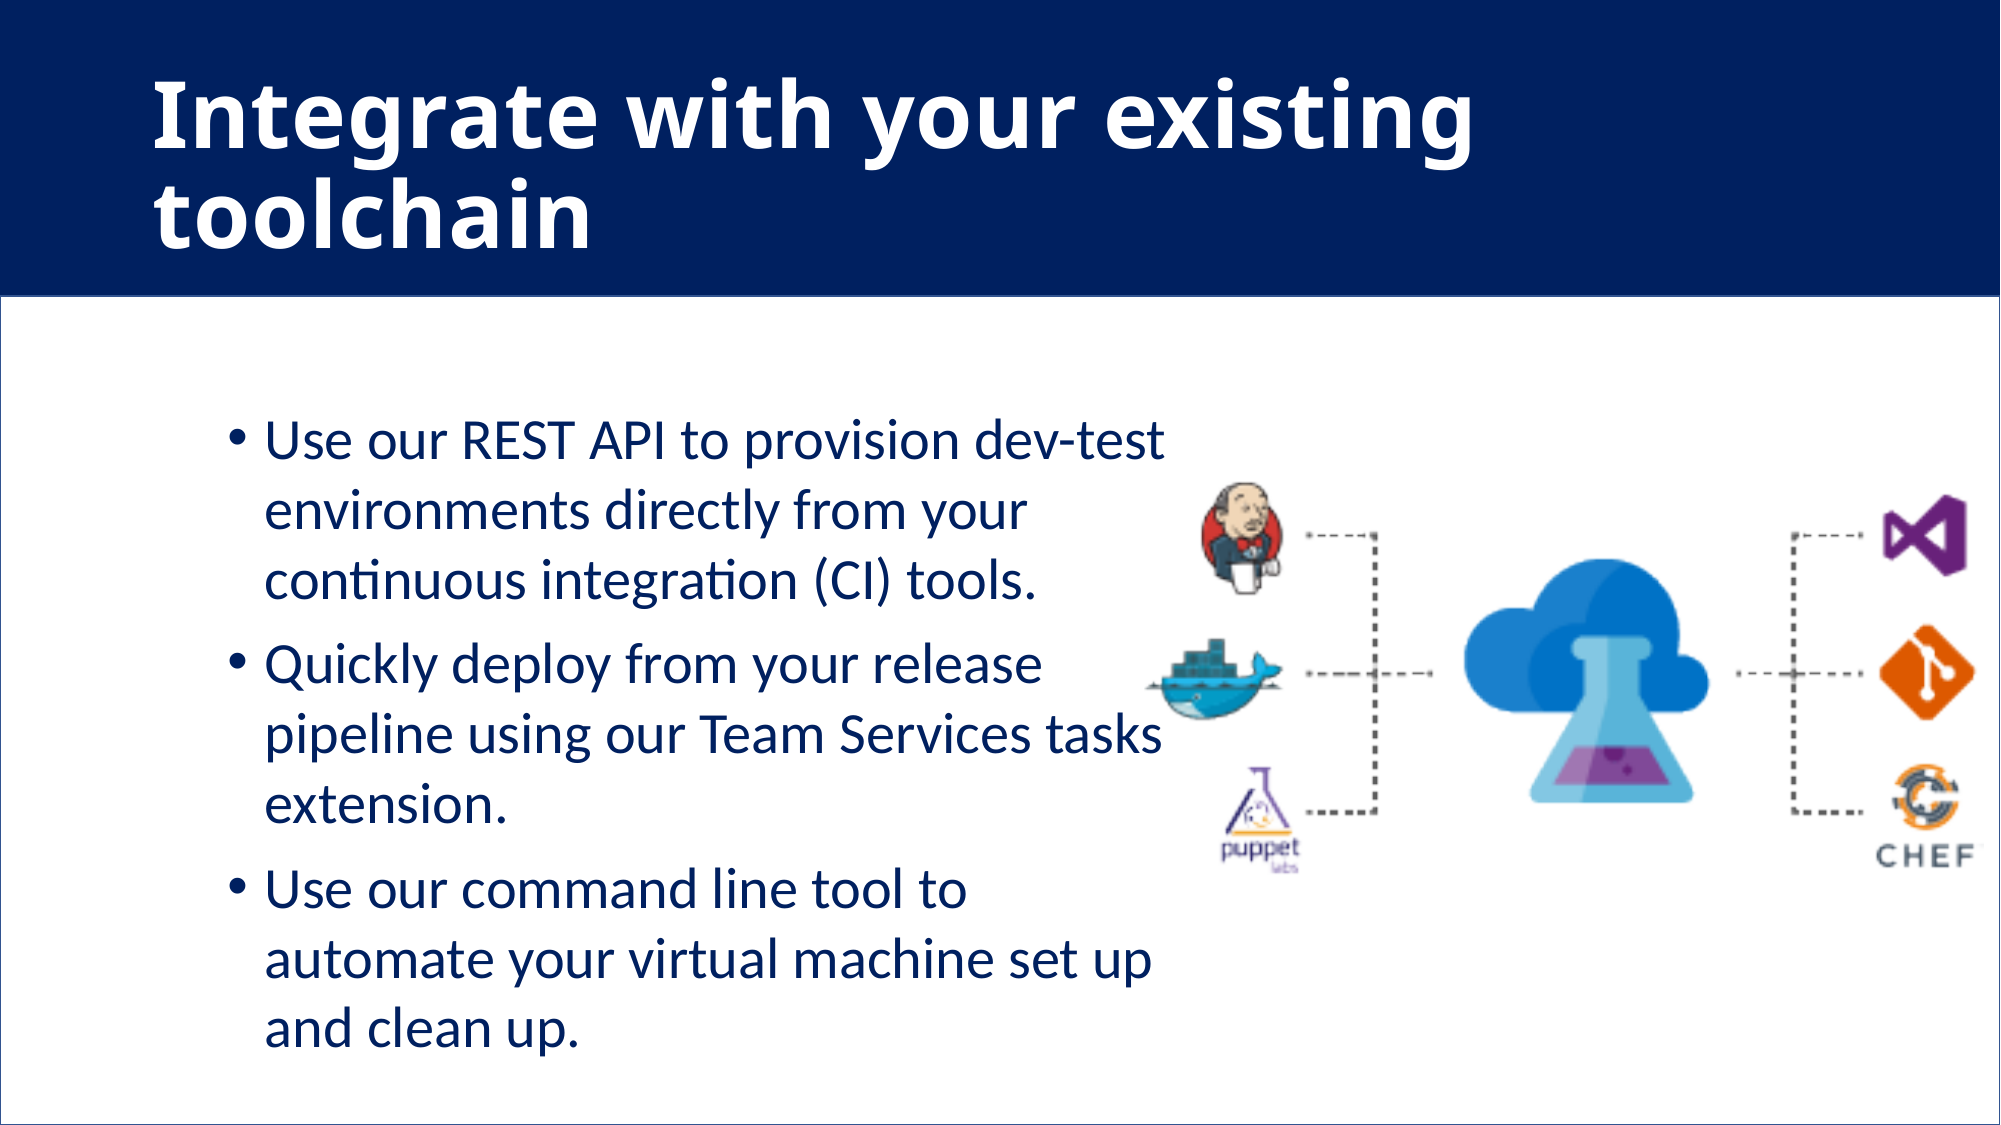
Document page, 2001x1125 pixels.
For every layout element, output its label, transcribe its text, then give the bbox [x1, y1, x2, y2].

picture [1144, 480, 1984, 884]
text_box [0, 295, 2000, 1125]
title Integrate with your existing toolchain [137, 59, 1863, 278]
list Use our REST API to provision dev-test environments directly from your continuous integration (CI) tools. Quickly deploy from your release pipeline using our Team Services tasks extension. Use our command line tool to automate your virtual machine set up and clean up. [137, 299, 1194, 1125]
